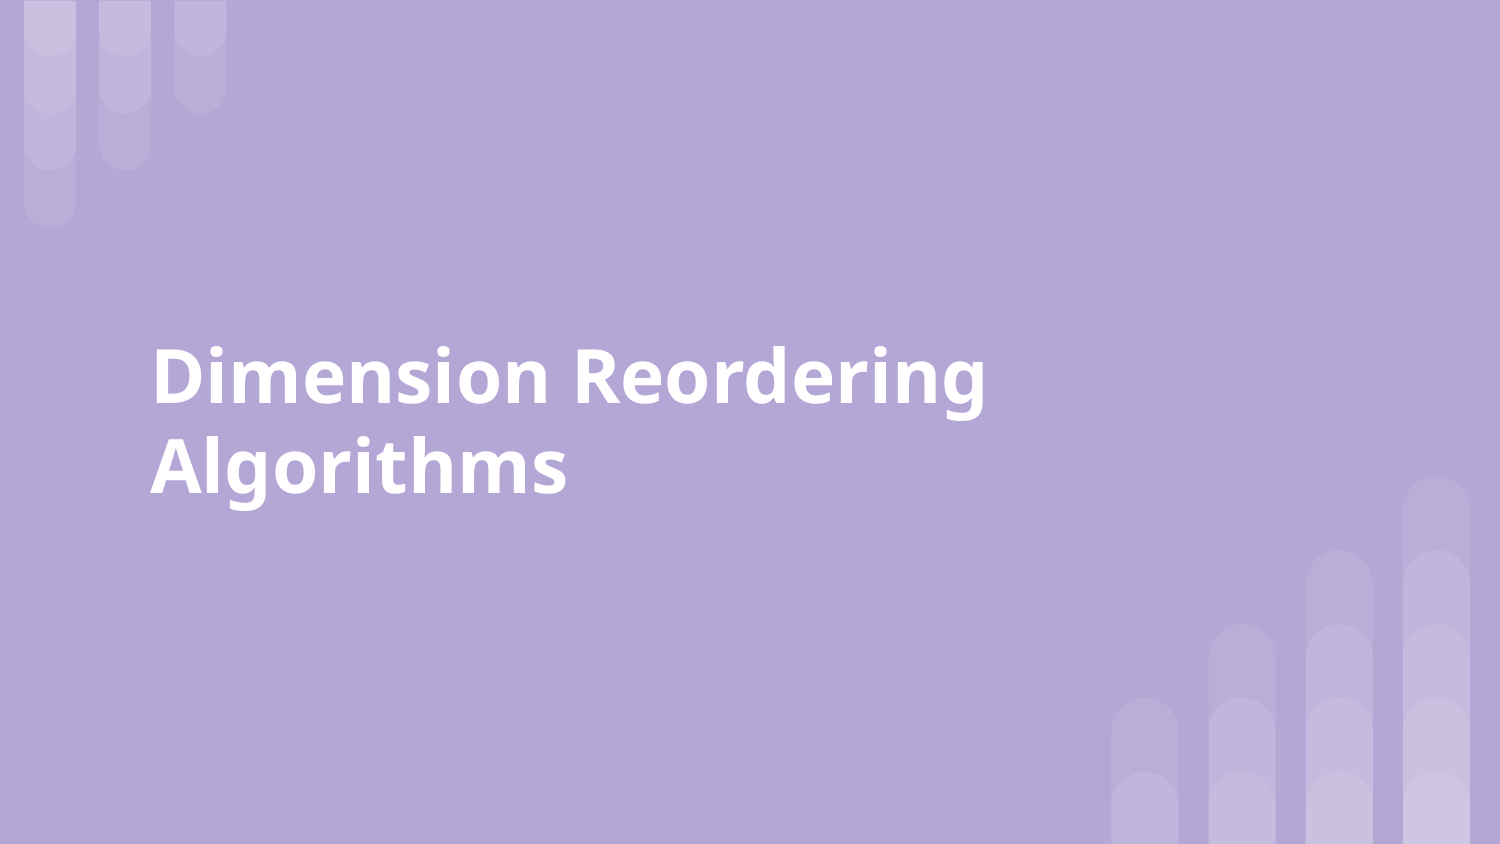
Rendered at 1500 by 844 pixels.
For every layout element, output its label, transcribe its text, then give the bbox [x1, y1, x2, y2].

title Dimension Reordering Algorithms [135, 264, 1097, 572]
